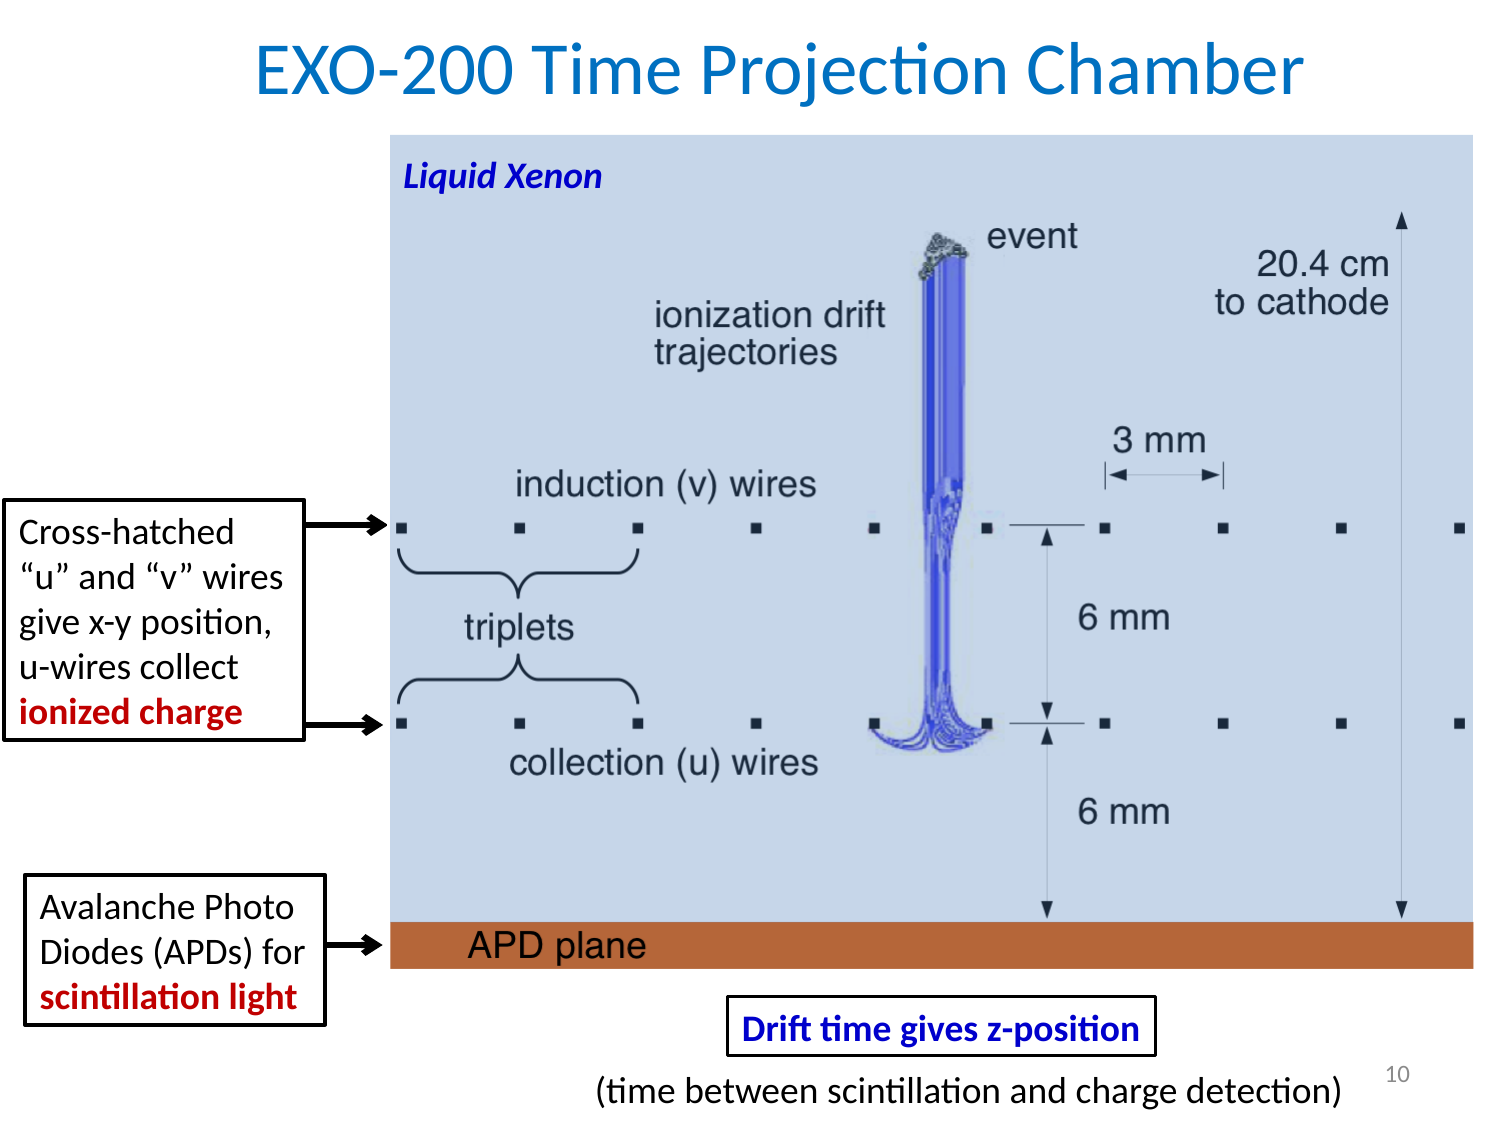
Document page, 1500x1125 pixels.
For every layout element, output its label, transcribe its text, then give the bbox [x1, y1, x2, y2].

text_box EXO-200 Time Projection Chamber [240, 12, 1322, 118]
text_box Cross-hatched “u” and “v” wires give x-y position, u-wires collect ionized charge [4, 499, 305, 740]
text_box [388, 133, 1475, 201]
slide_number 10 [1074, 1042, 1425, 1103]
text_box Drift time gives z-position [727, 996, 1156, 1056]
text_box Liquid Xenon [388, 143, 618, 200]
text_box (time between scintillation and charge detection) [580, 1058, 1359, 1119]
text_box Avalanche Photo Diodes (APDs) for scintillation light [24, 874, 325, 1025]
picture [387, 202, 1476, 976]
